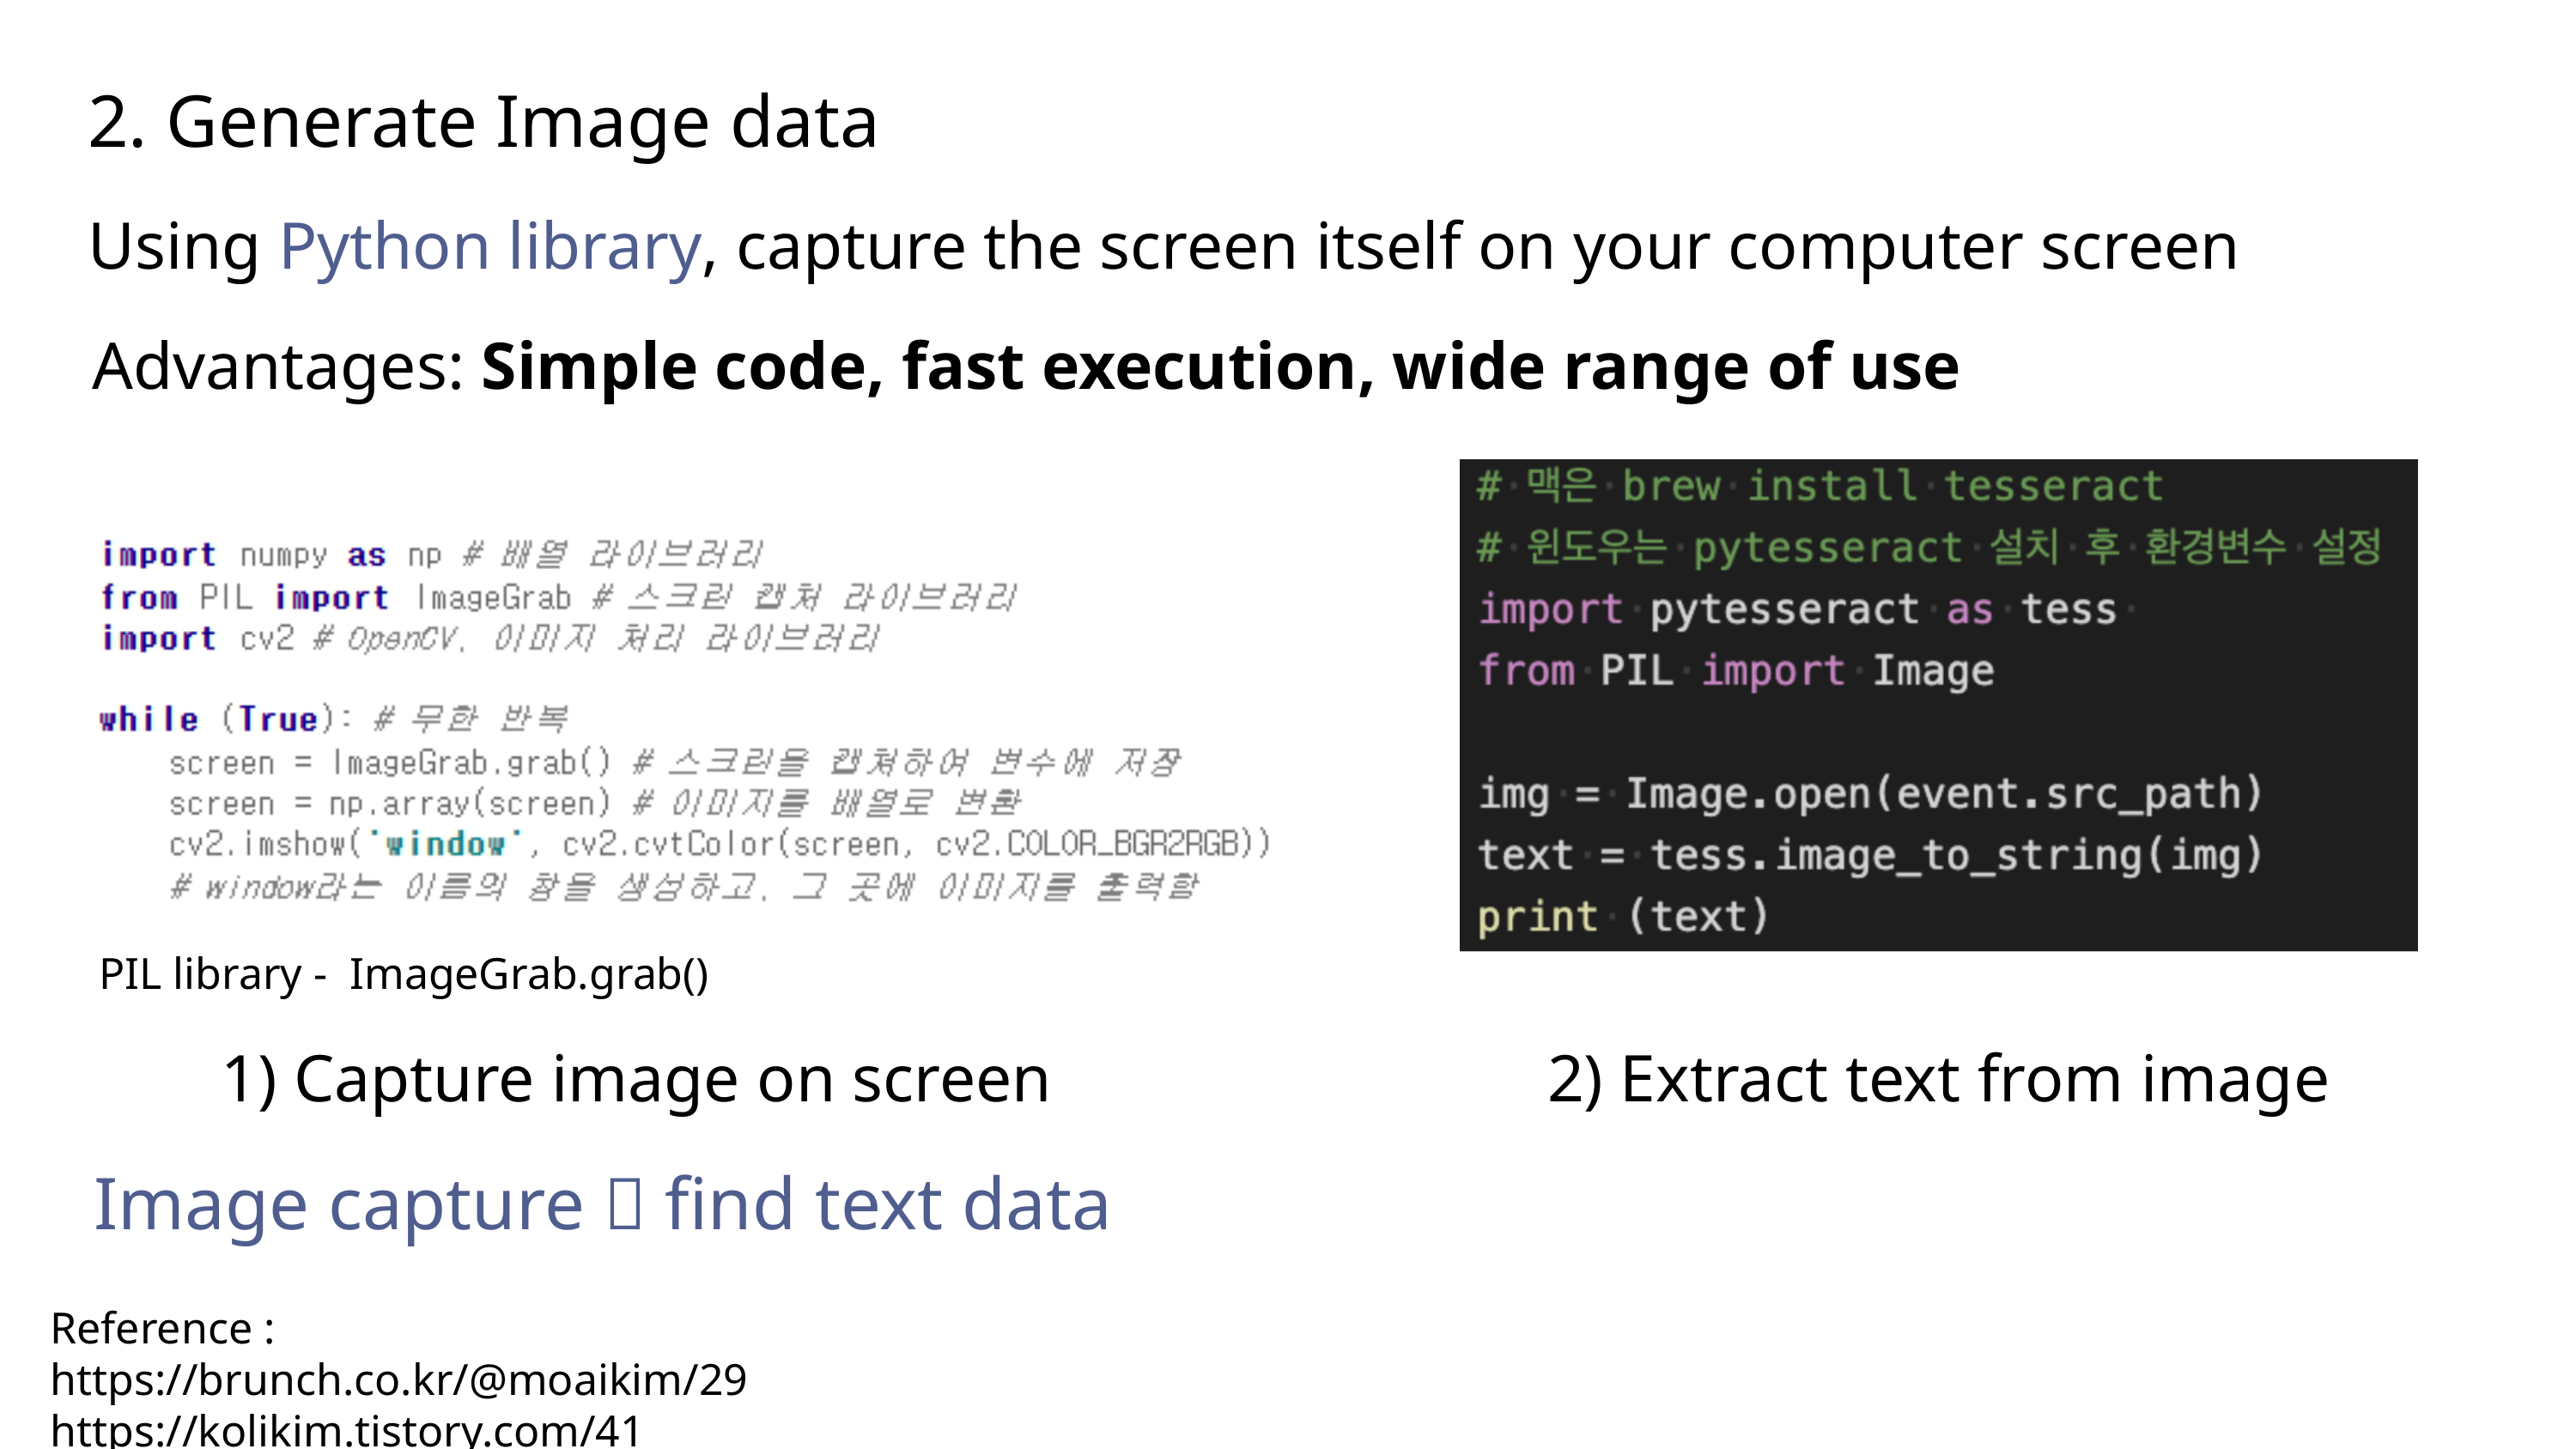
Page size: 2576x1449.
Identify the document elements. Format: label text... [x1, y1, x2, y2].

text_box Advantages: Simple code, fast execution, wide range of use [79, 318, 2072, 409]
text_box Using Python library, capture the screen itself on your computer screen [75, 198, 2576, 288]
picture [1460, 459, 2418, 955]
text_box 2) Extract text from image [1460, 1031, 2418, 1122]
text_box 1) Capture image on screen [158, 1031, 1116, 1122]
picture [81, 508, 1307, 940]
text_box 2. Generate Image data [75, 70, 2576, 168]
text_box Reference : https://brunch.co.kr/@moaikim/29 https://kolikim.tistory.com/41 [37, 1294, 1428, 1449]
text_box Image capture  find text data [81, 1151, 1728, 1251]
text_box PIL library - ImageGrab.grab() [75, 939, 1364, 1004]
